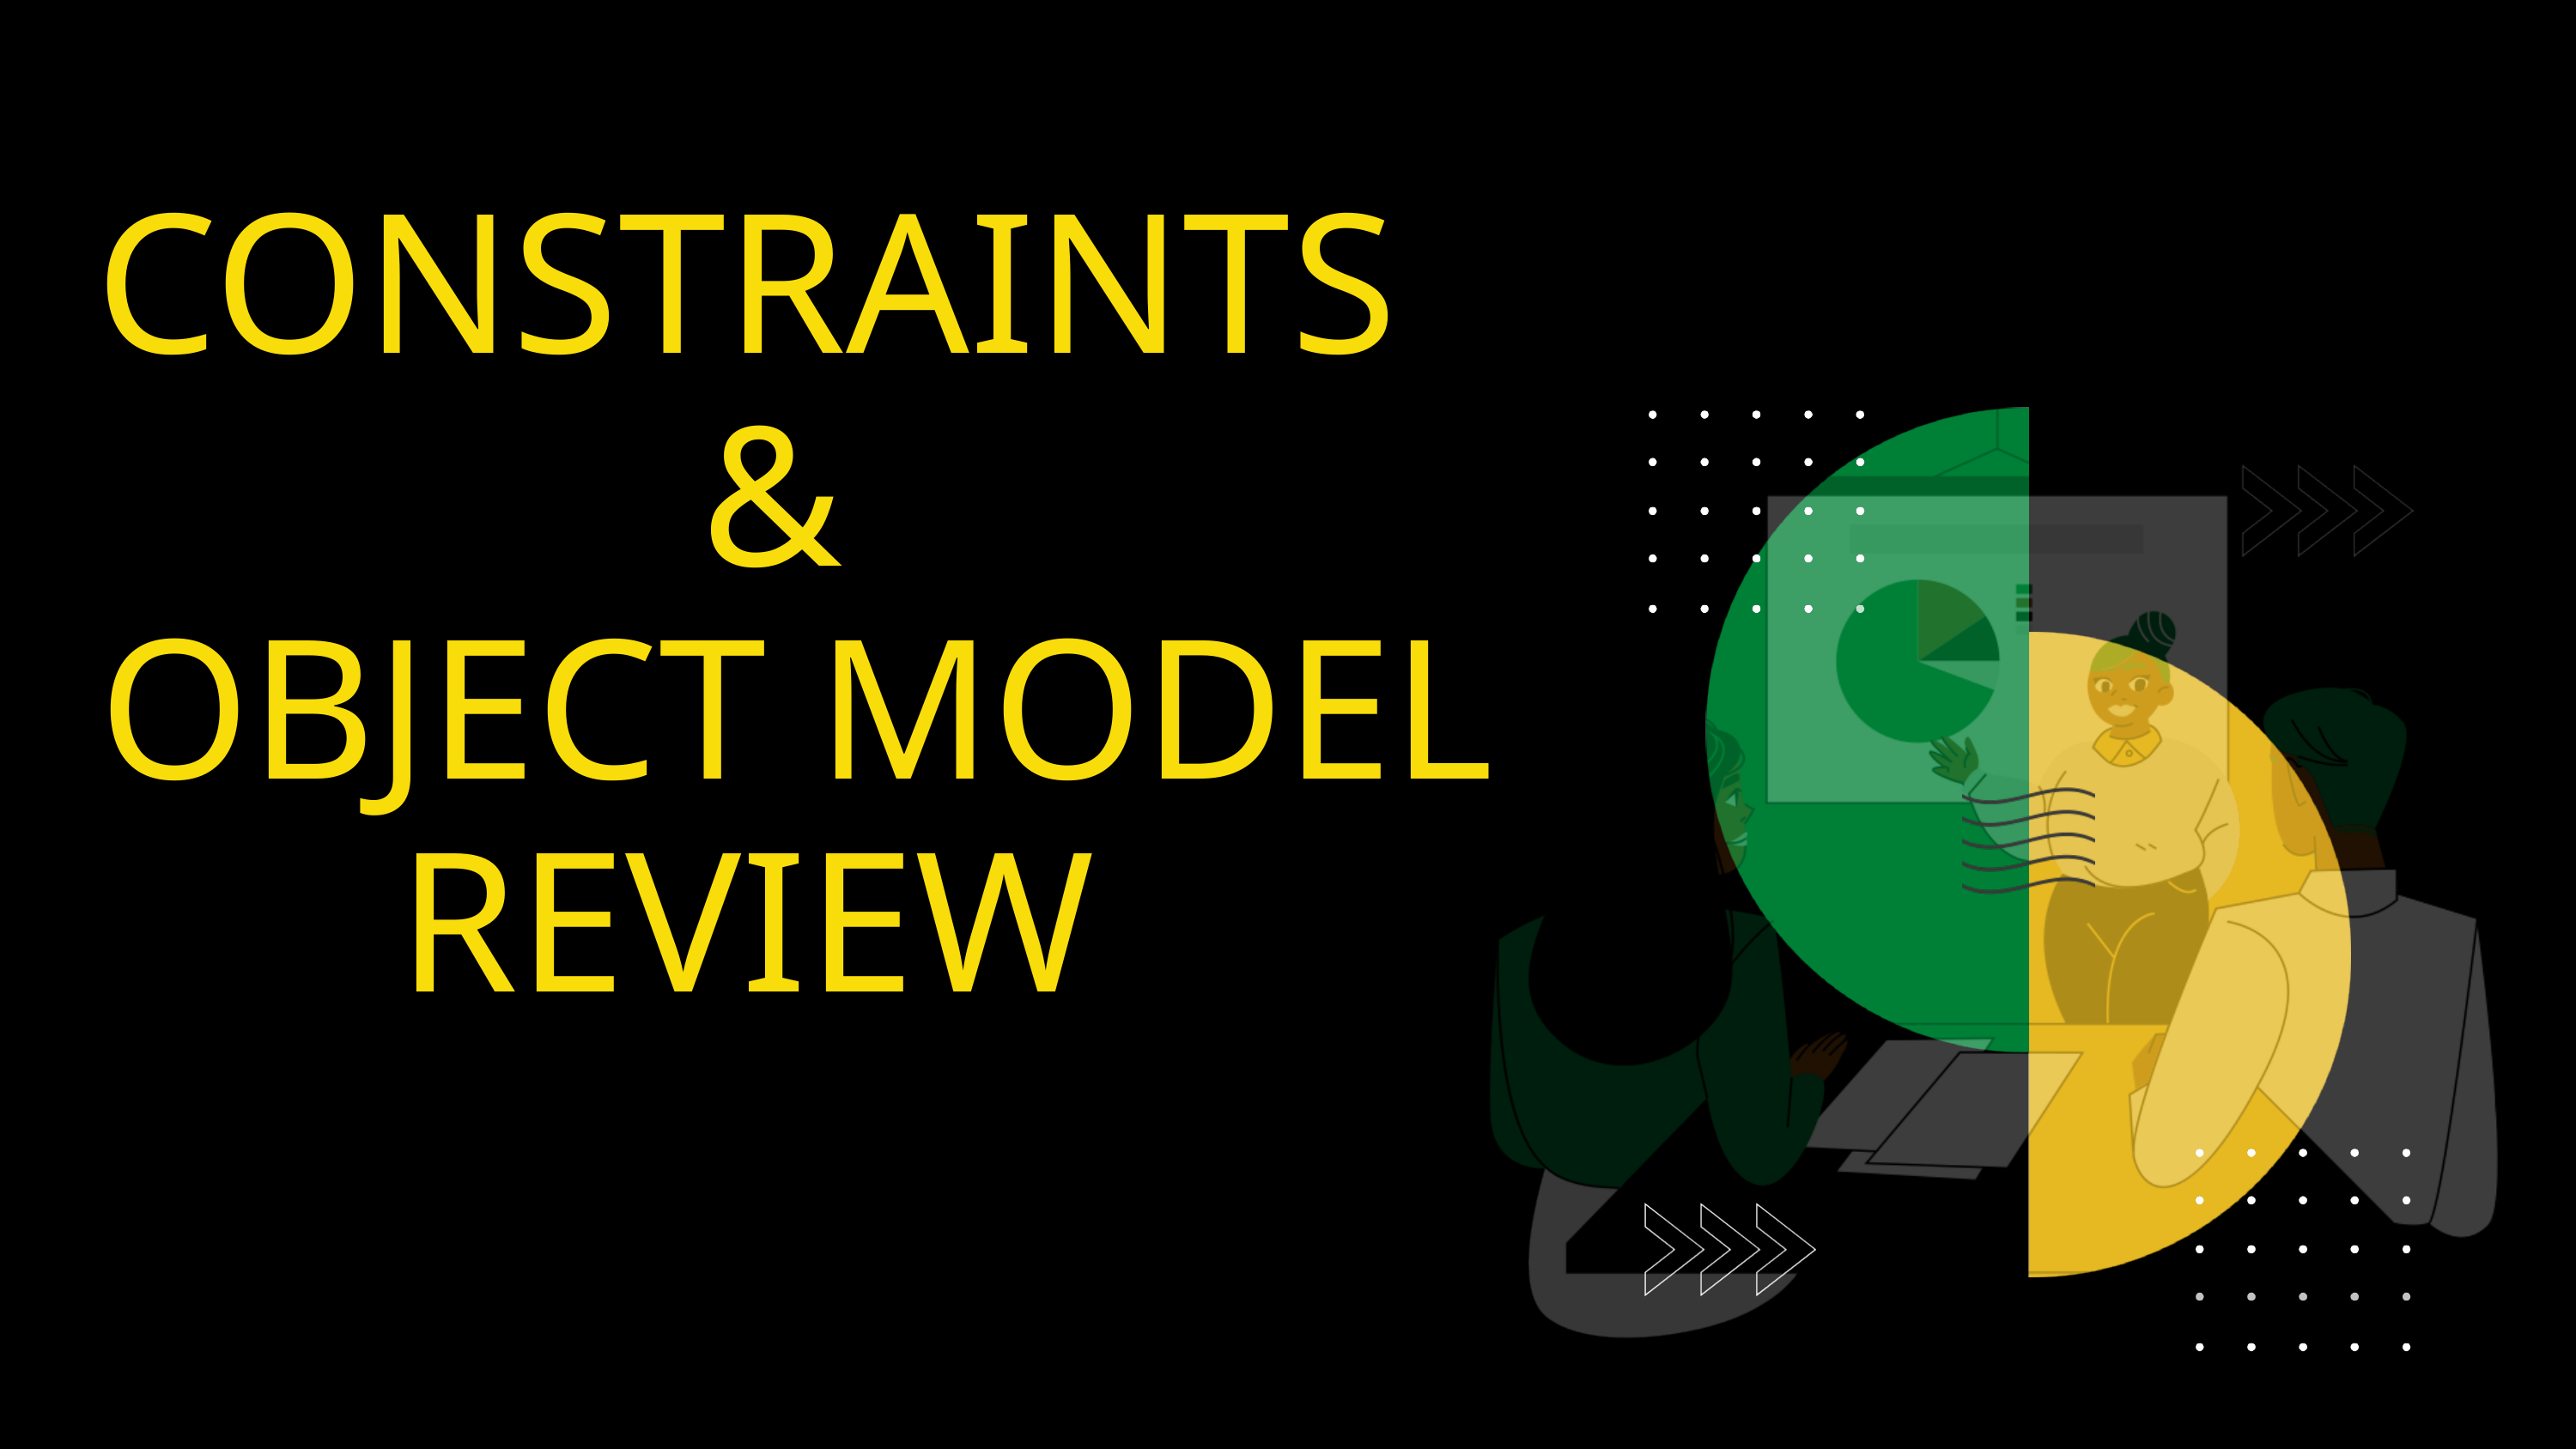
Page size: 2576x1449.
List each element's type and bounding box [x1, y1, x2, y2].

picture [1487, 406, 2513, 1354]
text_box [0, 168, 1816, 1146]
